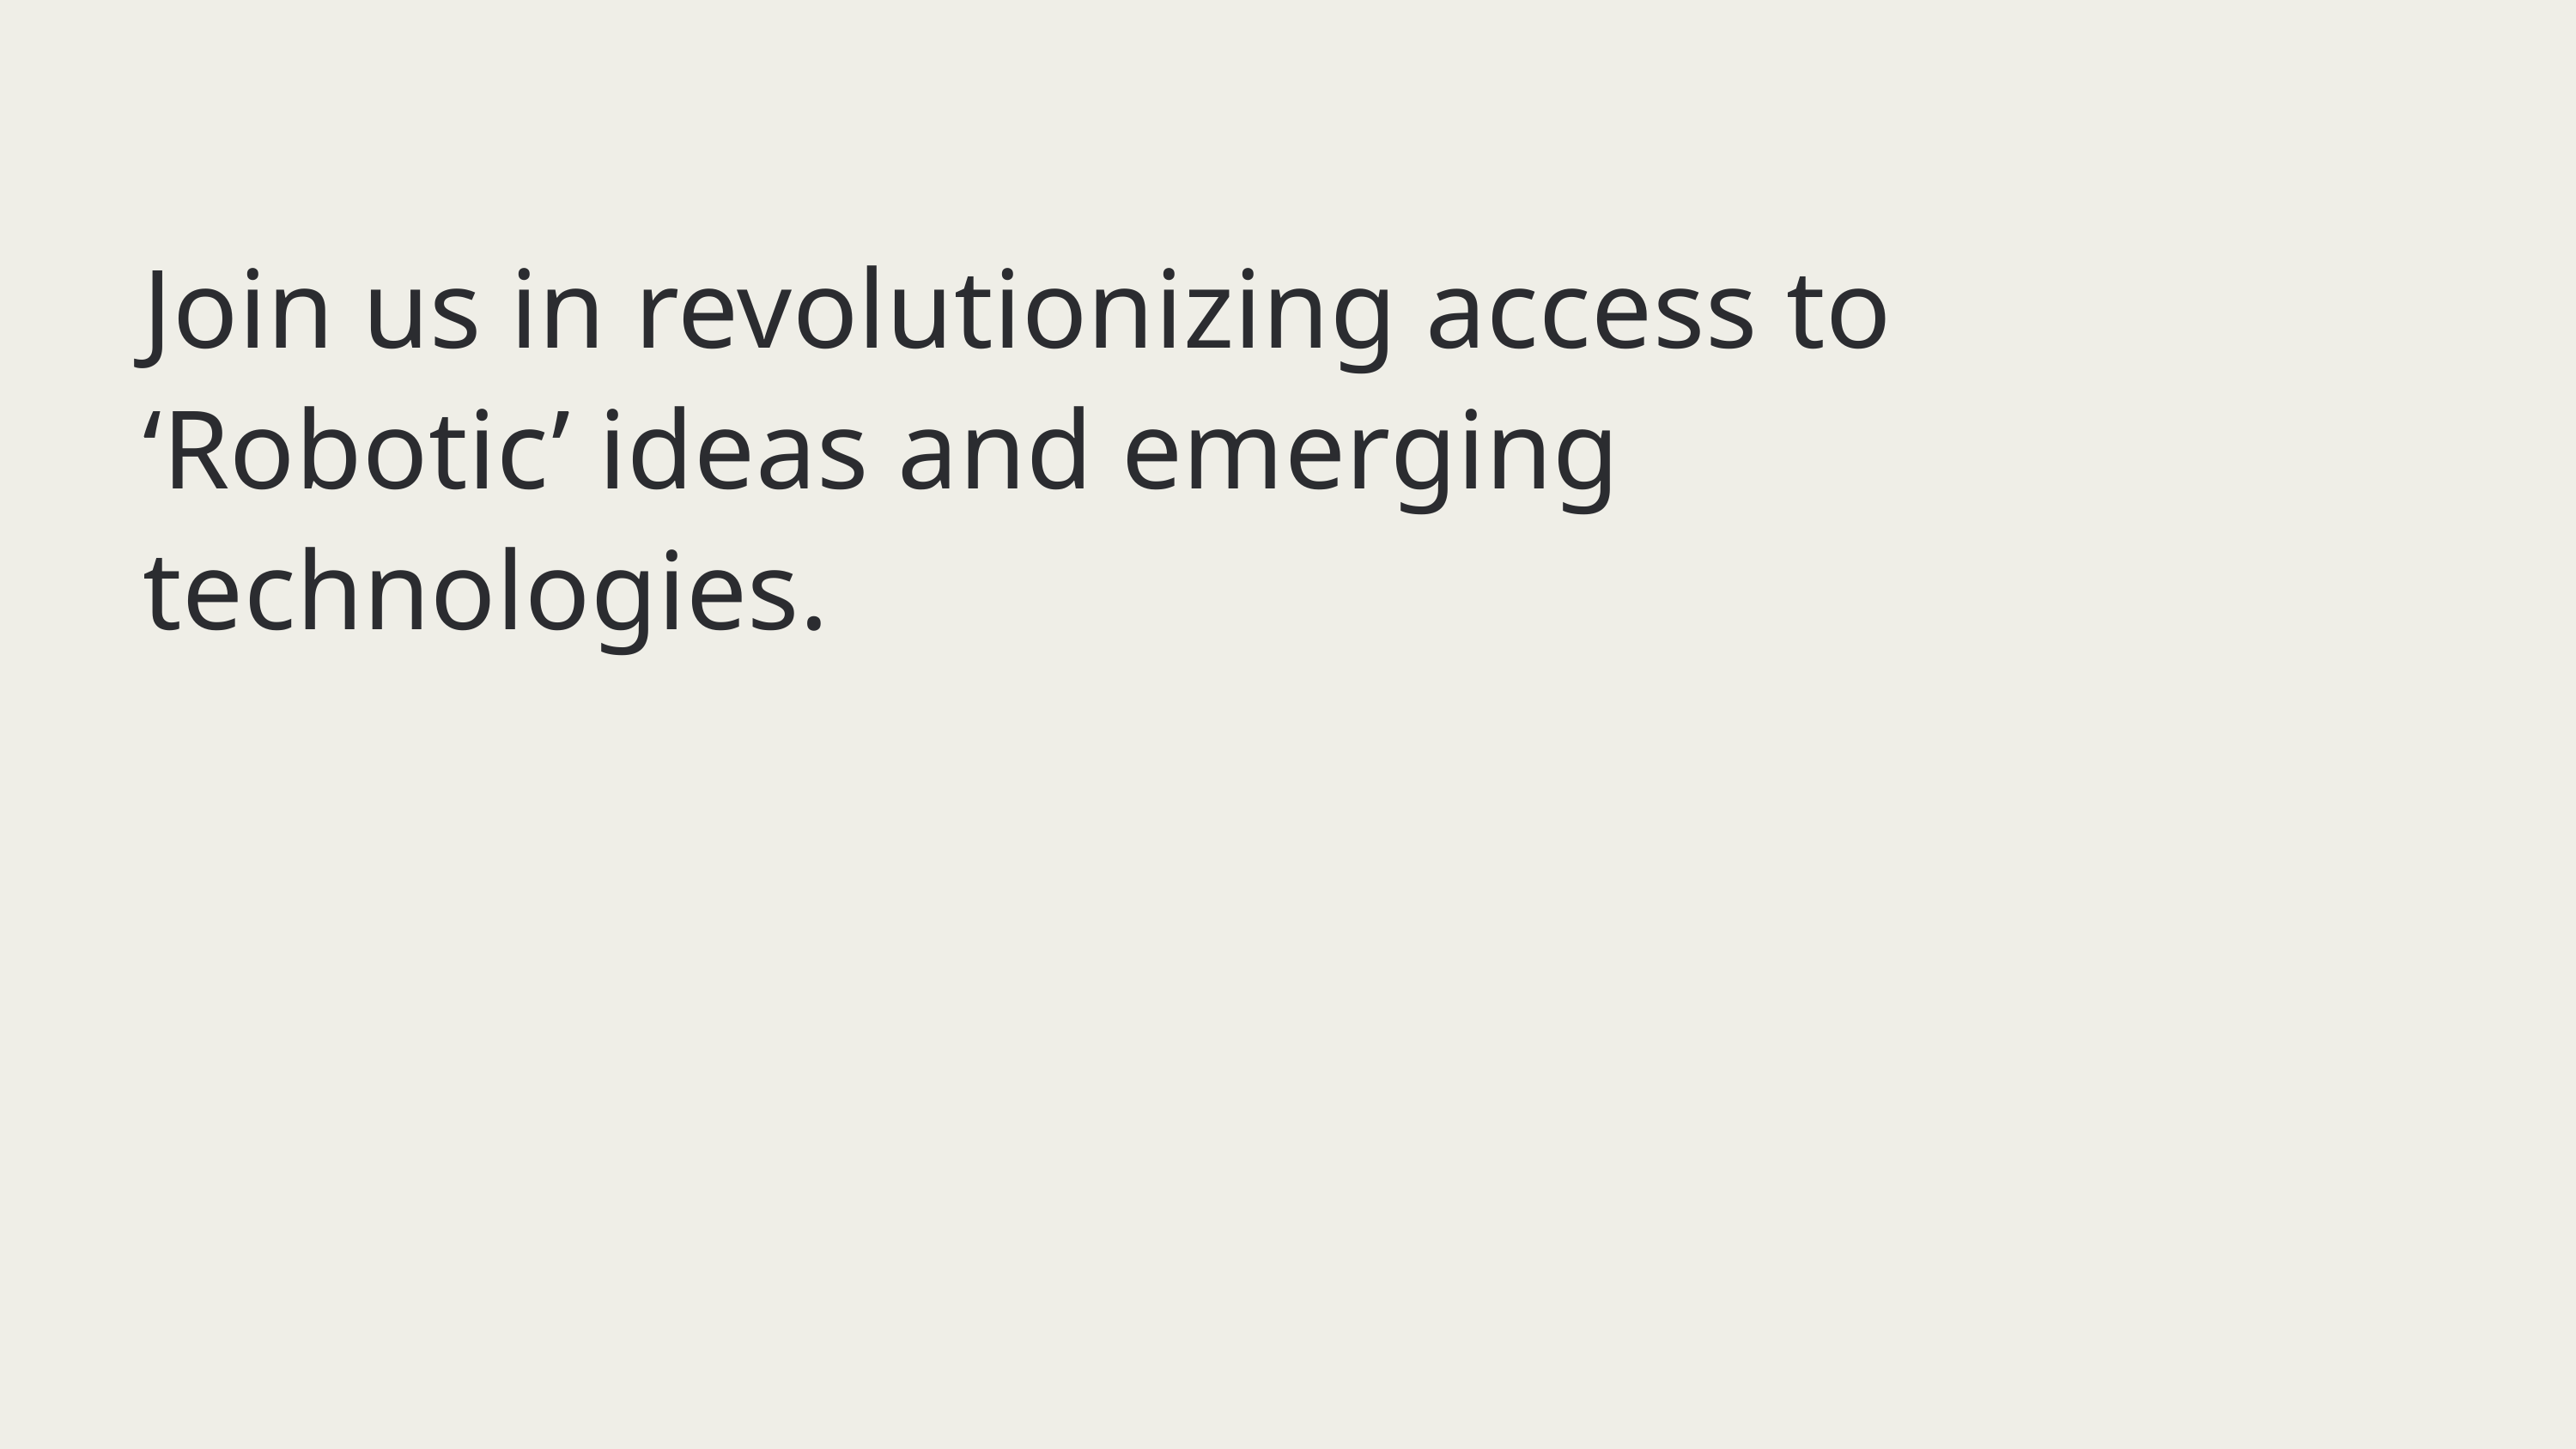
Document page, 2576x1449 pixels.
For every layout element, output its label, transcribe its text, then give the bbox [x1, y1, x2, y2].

text_box Join us in revolutionizing access to ‘Robotic’ ideas and emerging technologies. [143, 228, 2004, 932]
